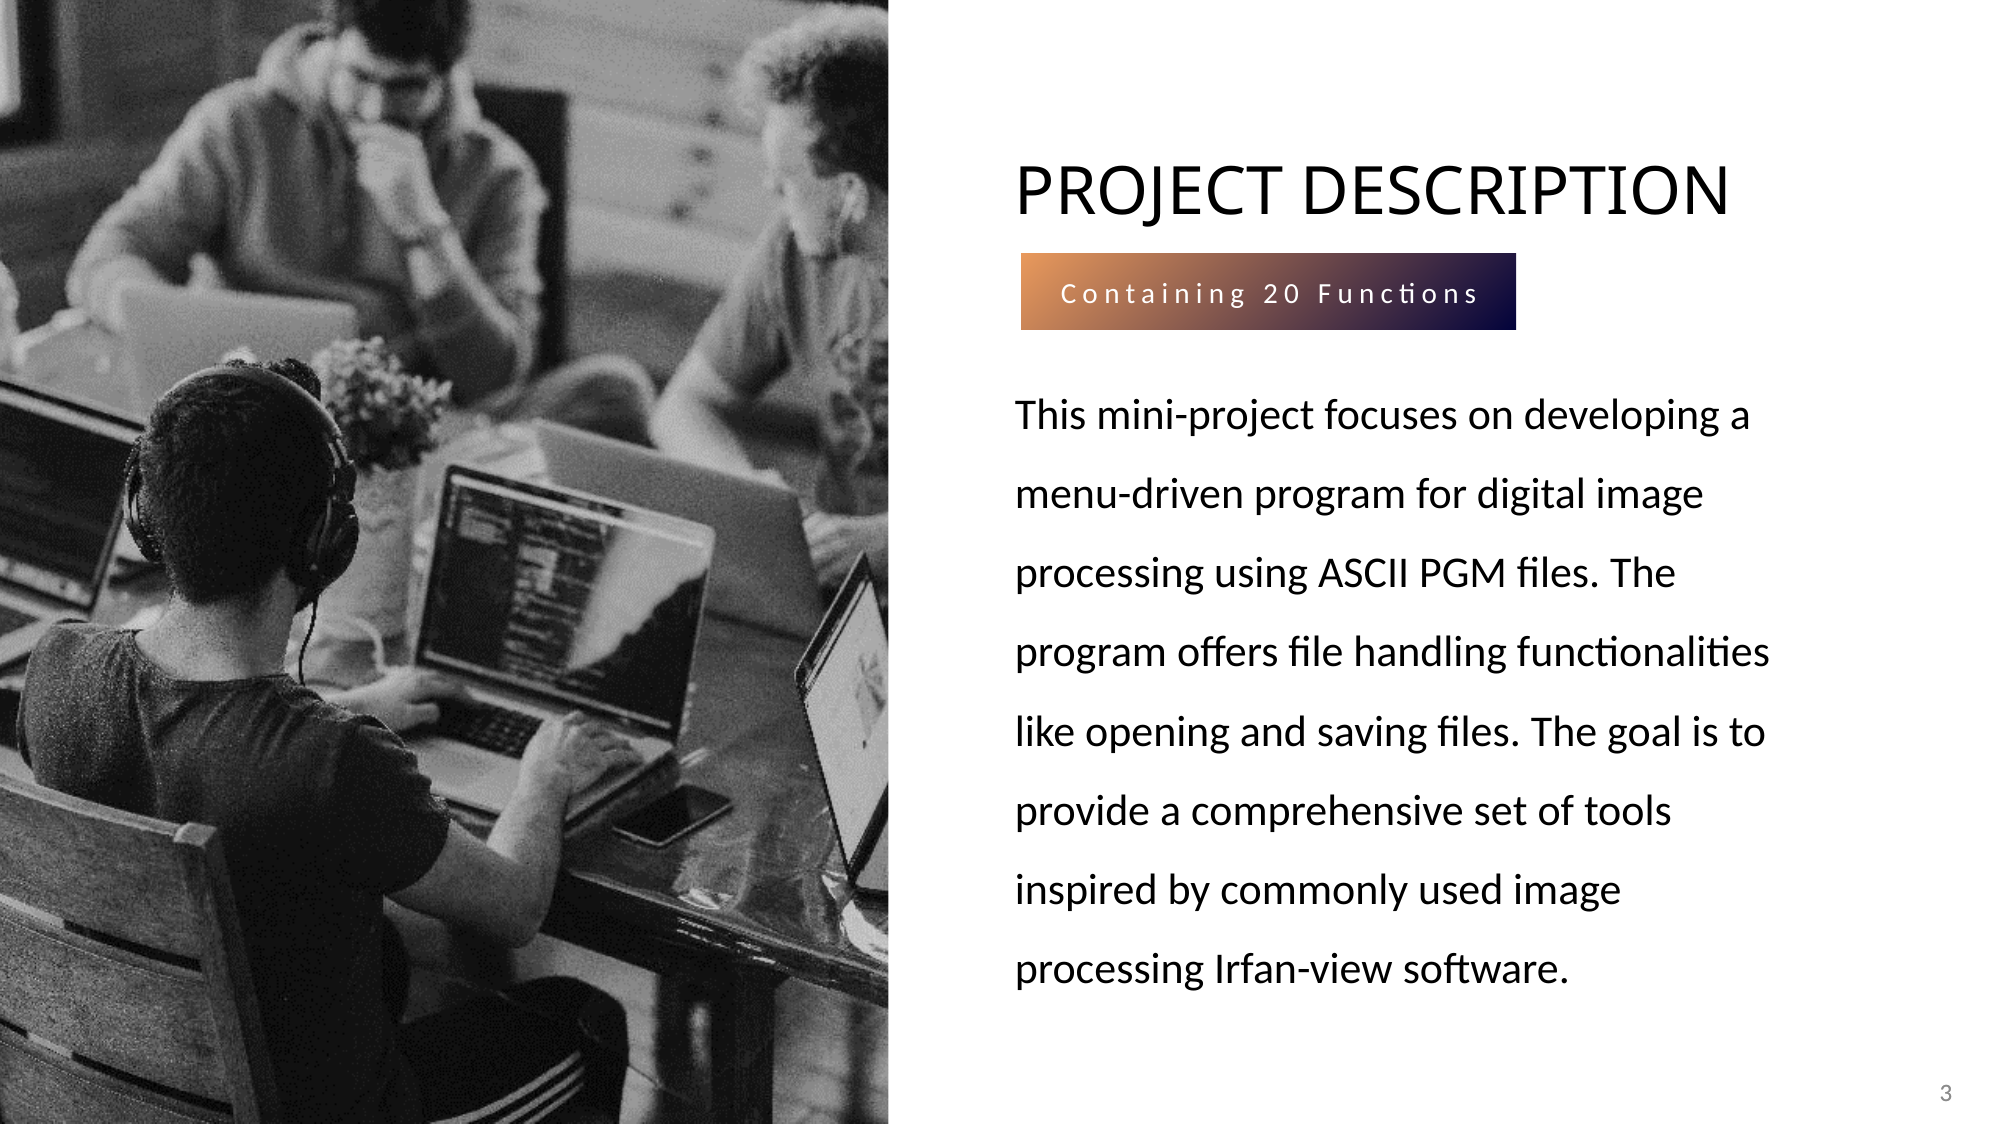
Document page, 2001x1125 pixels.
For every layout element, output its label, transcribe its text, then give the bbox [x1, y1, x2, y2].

slide_number 3 [1894, 1061, 1968, 1121]
list Containing 20 Functions [1021, 253, 1517, 330]
picture [0, 0, 889, 1124]
title Project description [999, 100, 1968, 246]
list This mini-project focuses on developing a menu-driven program for digital image processing using ASCII PGM files. The program offers file handling functionalities like opening and saving files. The goal is to provide a comprehensive set of tools inspired by commonly used image processing Irfan-view software. [999, 338, 1822, 1097]
